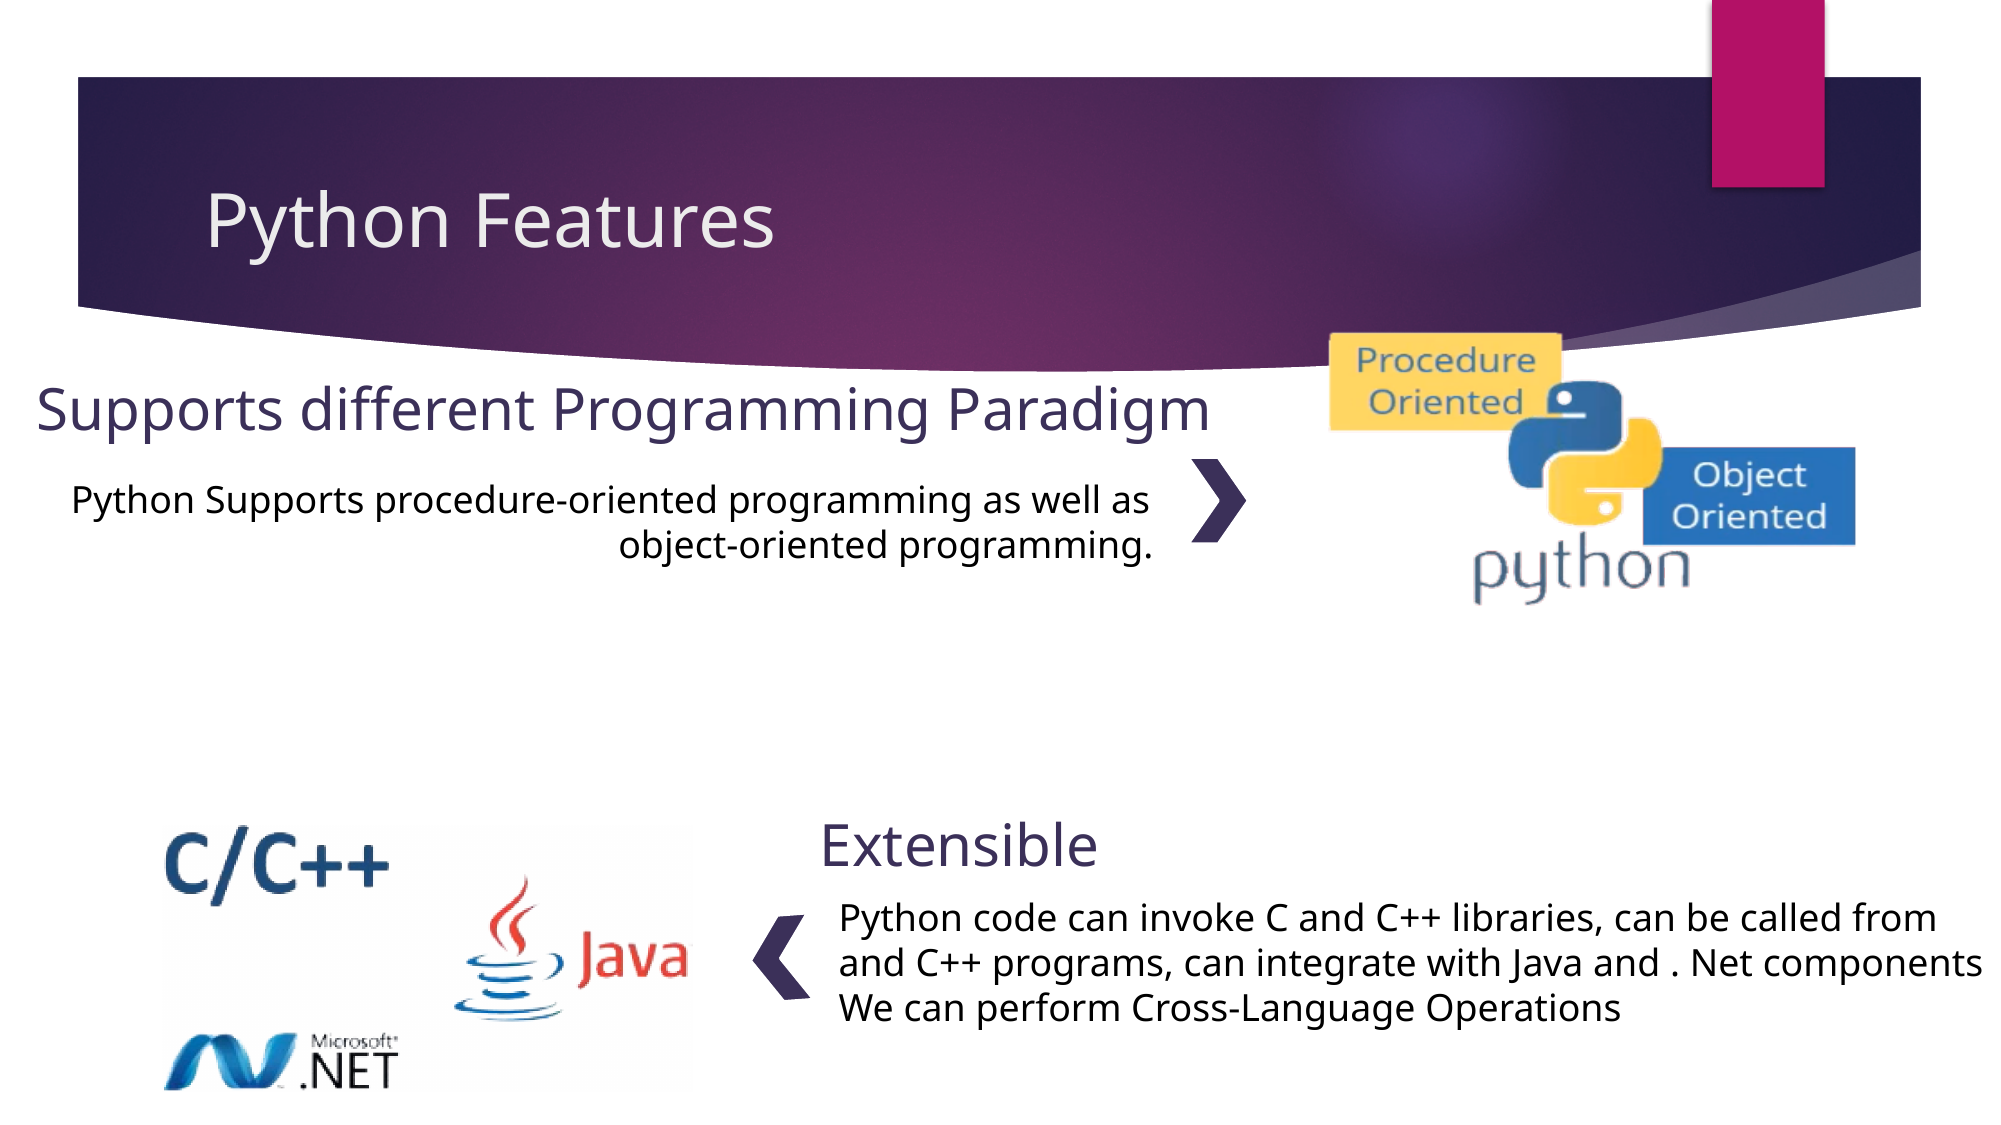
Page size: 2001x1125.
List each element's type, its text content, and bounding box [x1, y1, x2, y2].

text_box [1188, 457, 1249, 545]
text_box Extensible [804, 800, 1115, 887]
text_box Supports different Programming Paradigm [8, 365, 1256, 451]
picture [79, 78, 1920, 640]
text_box Python Supports procedure-oriented programming as well as object-oriented programming. [55, 468, 1201, 575]
text_box [750, 912, 814, 1002]
picture [162, 825, 693, 1092]
title Python Features [189, 159, 1627, 276]
text_box Python code can invoke C and C++ libraries, can be called from and C++ programs, can integrate with Java and . Net components We can perform Cross-Language Operations [823, 886, 2000, 1125]
